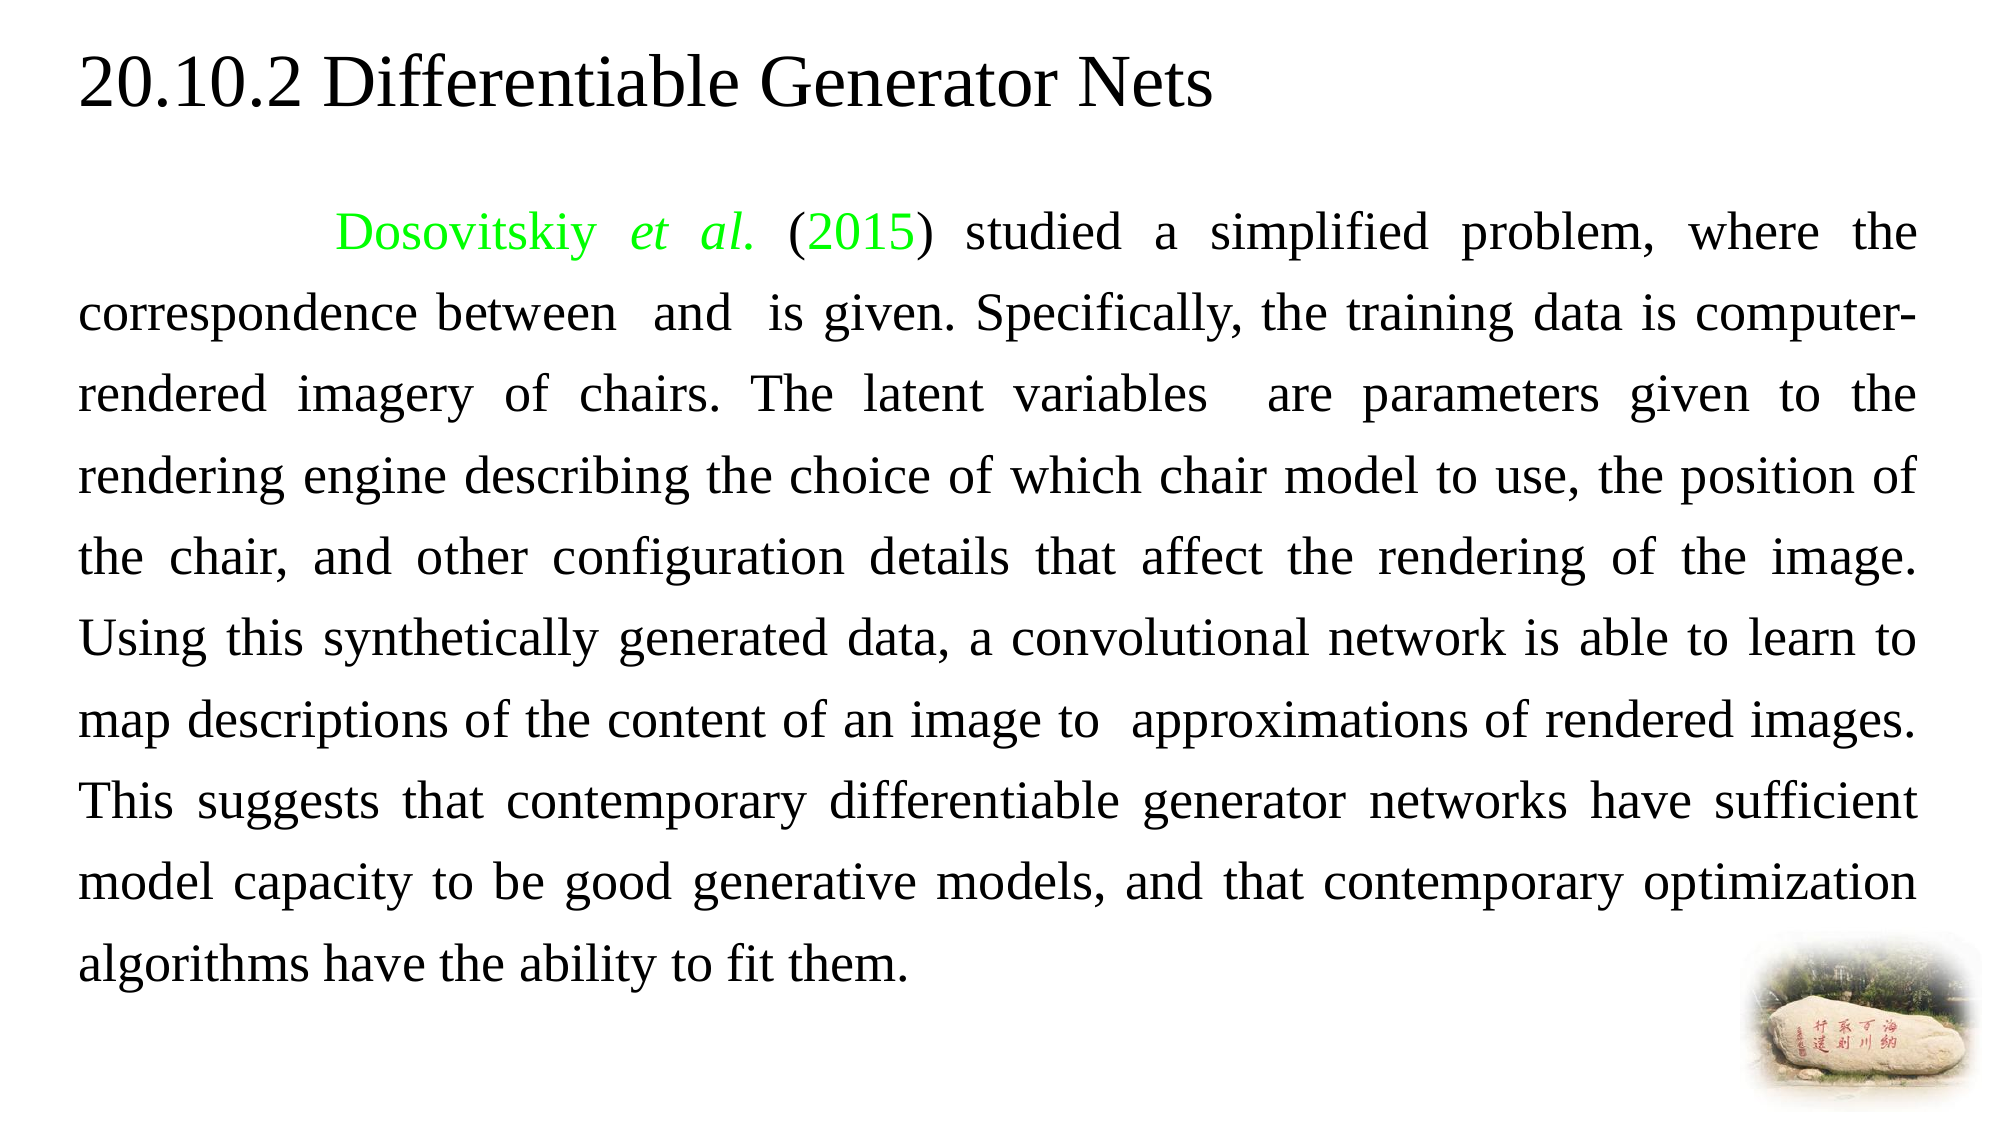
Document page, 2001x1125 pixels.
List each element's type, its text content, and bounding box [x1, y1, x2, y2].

title 20.10.2 Differentiable Generator Nets [63, 21, 1936, 142]
picture [1740, 927, 1985, 1112]
